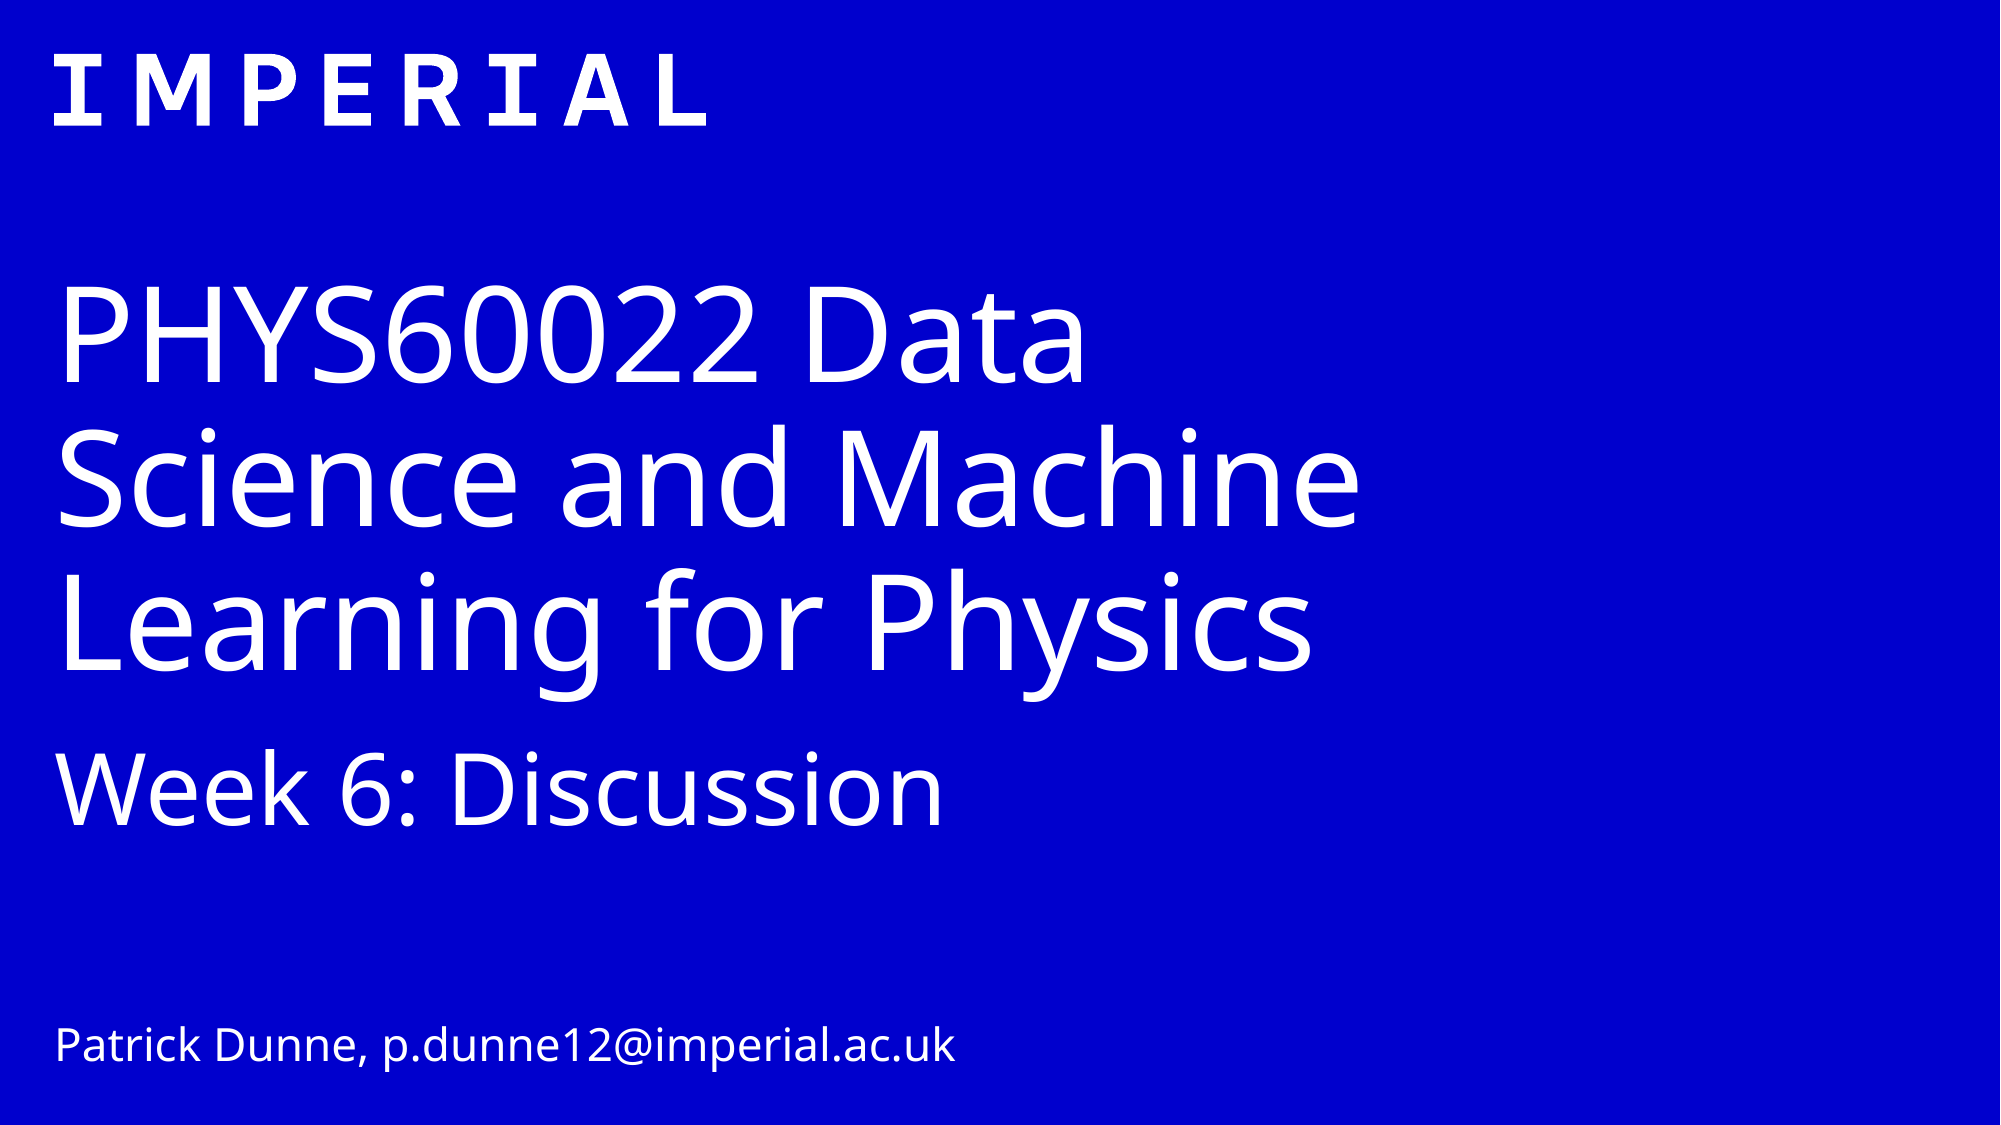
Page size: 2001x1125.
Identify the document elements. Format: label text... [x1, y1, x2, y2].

list Patrick Dunne, p.dunne12@imperial.ac.uk [54, 949, 970, 1072]
title PHYS60022 Data Science and Machine Learning for Physics [54, 396, 1479, 700]
subtitle Week 6: Discussion [54, 718, 1555, 936]
